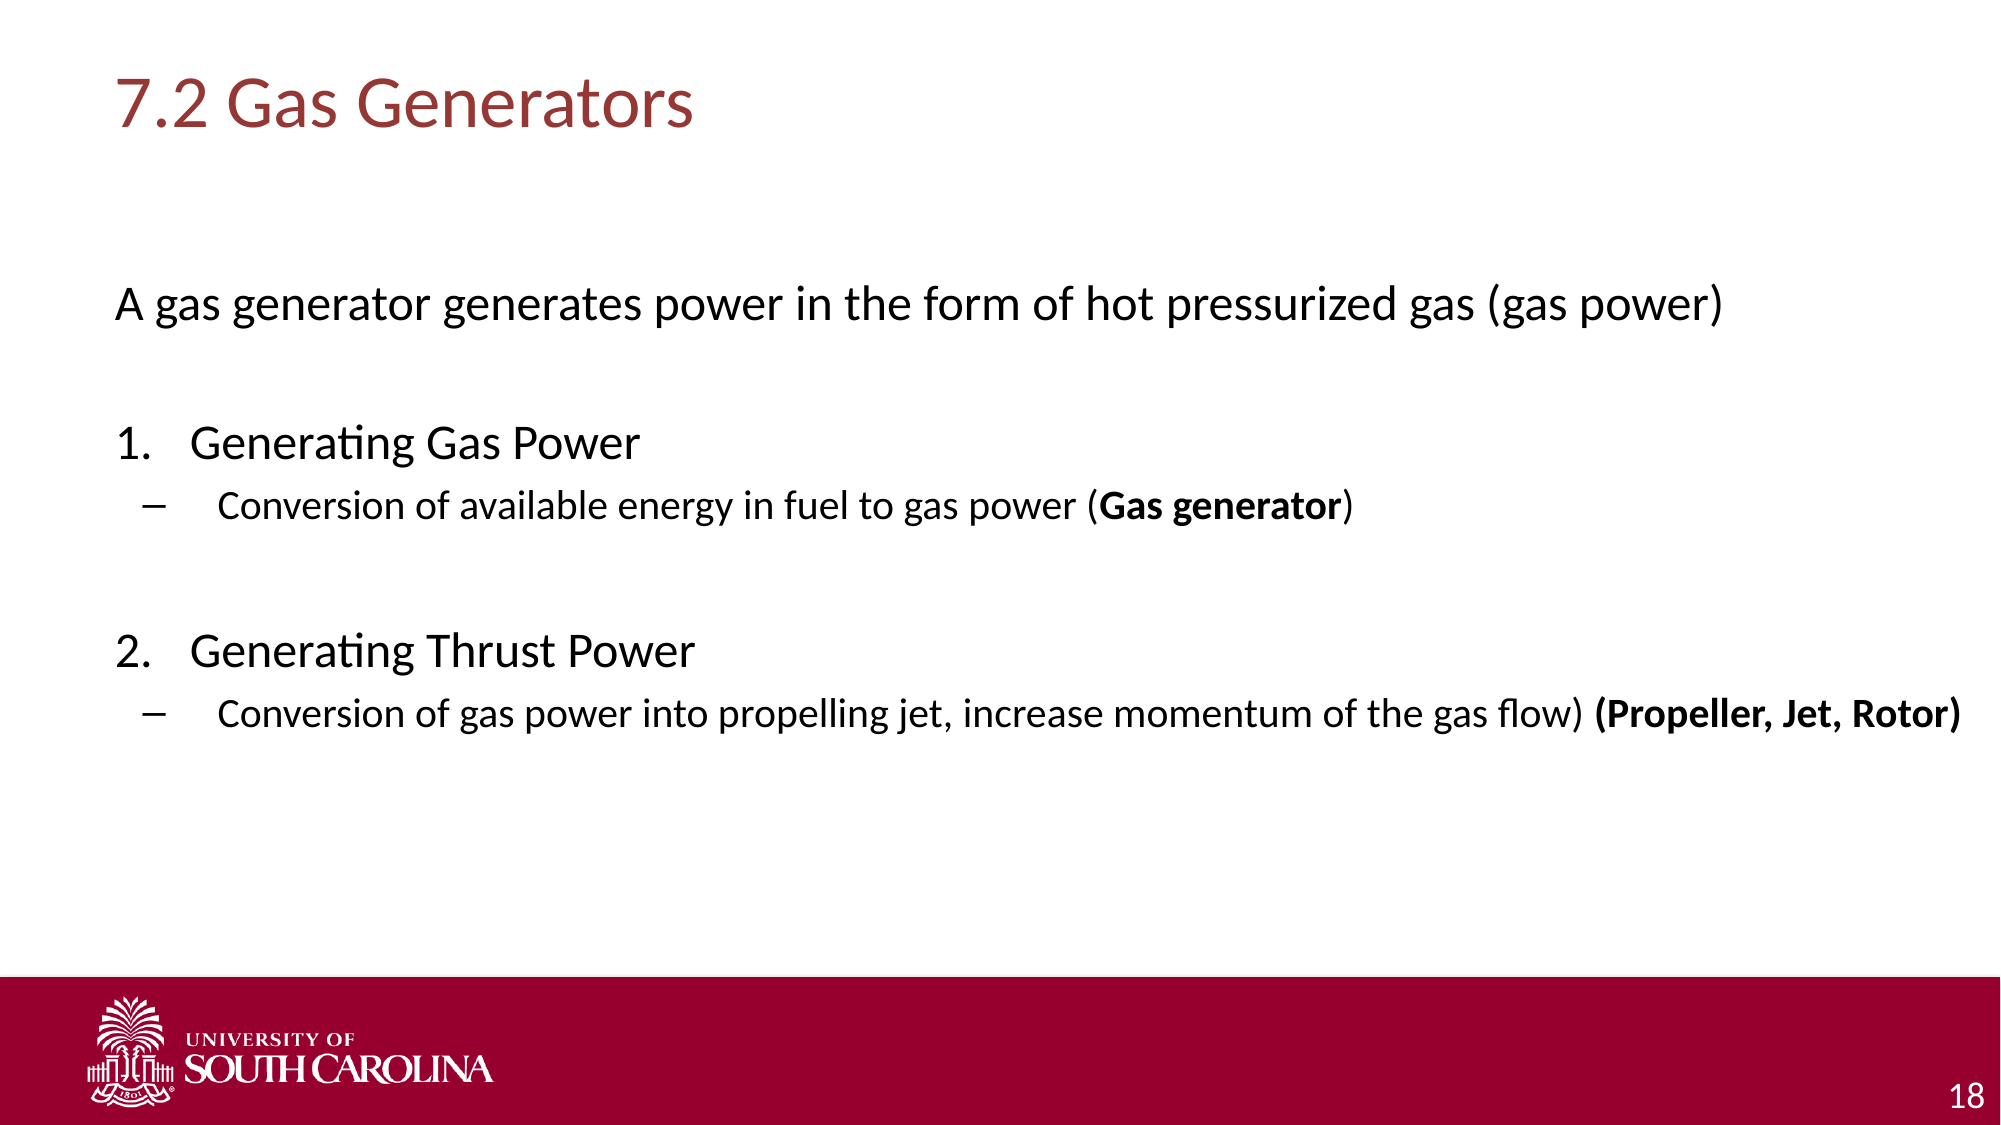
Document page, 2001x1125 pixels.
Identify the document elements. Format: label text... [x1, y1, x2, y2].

picture [0, 979, 744, 1124]
title 7.2 Gas Generators [99, 45, 1900, 233]
list A gas generator generates power in the form of hot pressurized gas (gas power) Generating Gas Power Conversion of available energy in fuel to gas power (Gas generator) Generating Thrust Power Conversion of gas power into propelling jet, increase momentum of the gas flow) (Propeller, Jet, Rotor) [99, 262, 2000, 937]
